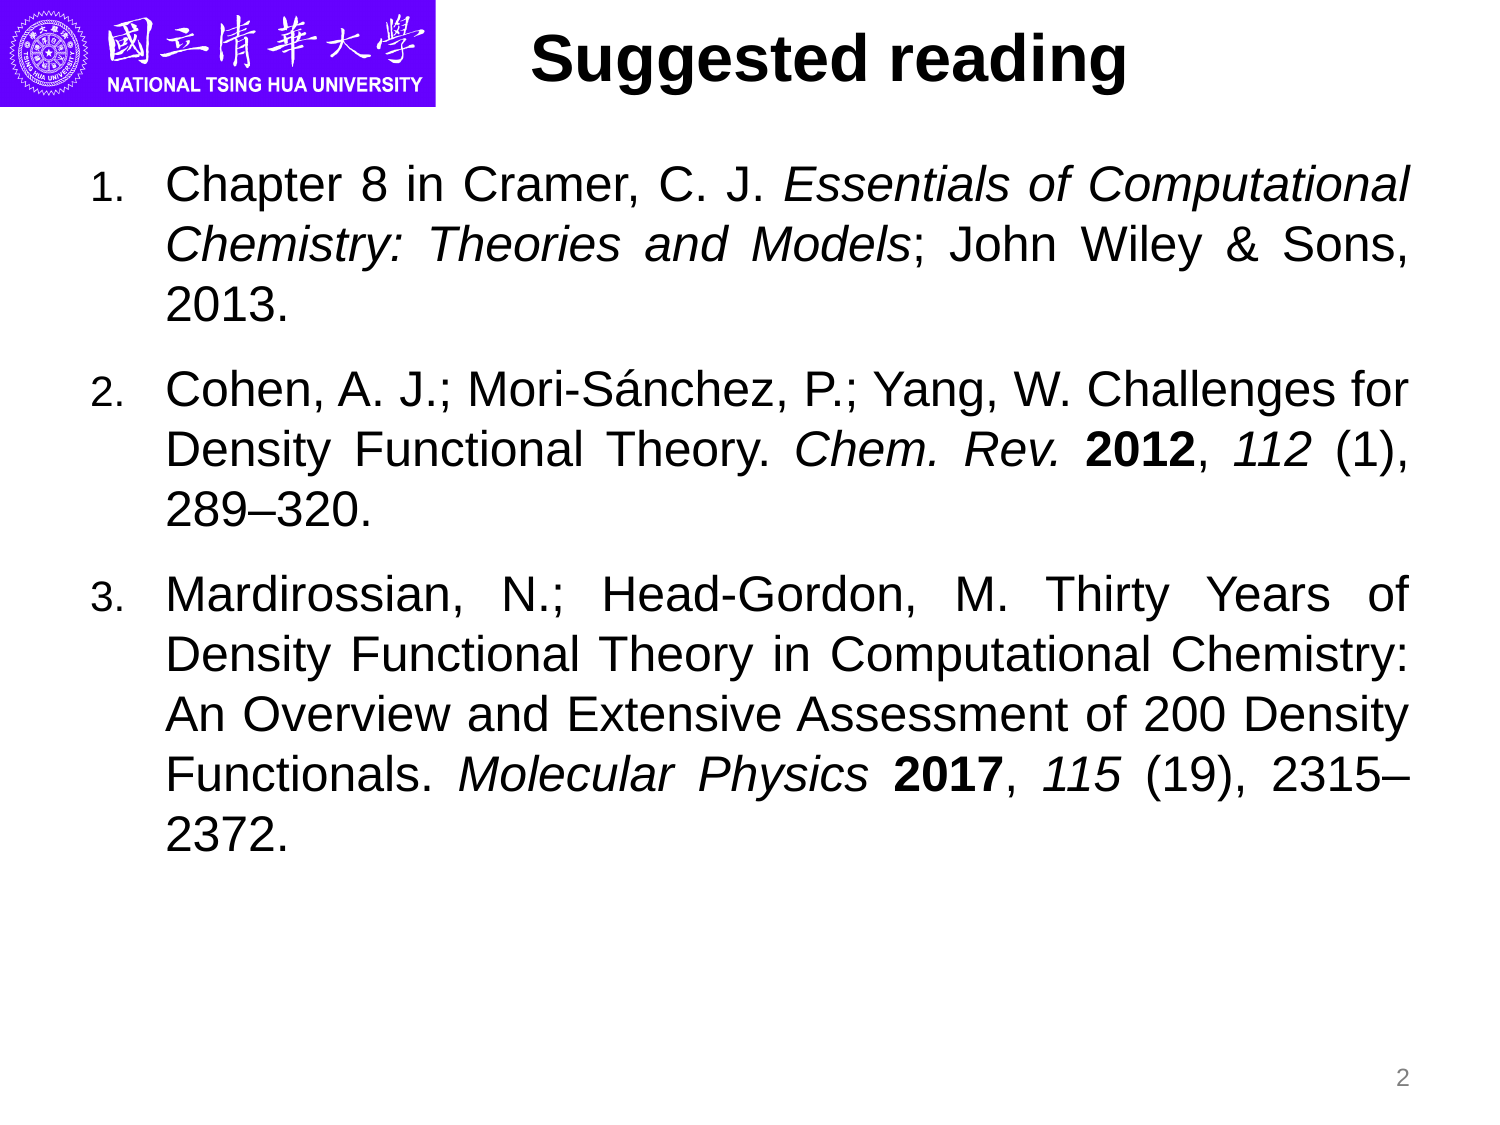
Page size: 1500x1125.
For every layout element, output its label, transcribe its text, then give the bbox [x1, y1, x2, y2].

list Chapter 8 in Cramer, C. J. Essentials of Computational Chemistry: Theories and Models; John Wiley & Sons, 2013. Cohen, A. J.; Mori-Sánchez, P.; Yang, W. Challenges for Density Functional Theory. Chem. Rev. 2012, 112 (1), 289–320. Mardirossian, N.; Head-Gordon, M. Thirty Years of Density Functional Theory in Computational Chemistry: An Overview and Extensive Assessment of 200 Density Functionals. Molecular Physics 2017, 115 (19), 2315–2372. [75, 144, 1425, 1032]
title Suggested reading [515, 0, 1425, 107]
picture [0, 0, 436, 107]
slide_number 2 [1308, 1050, 1425, 1103]
